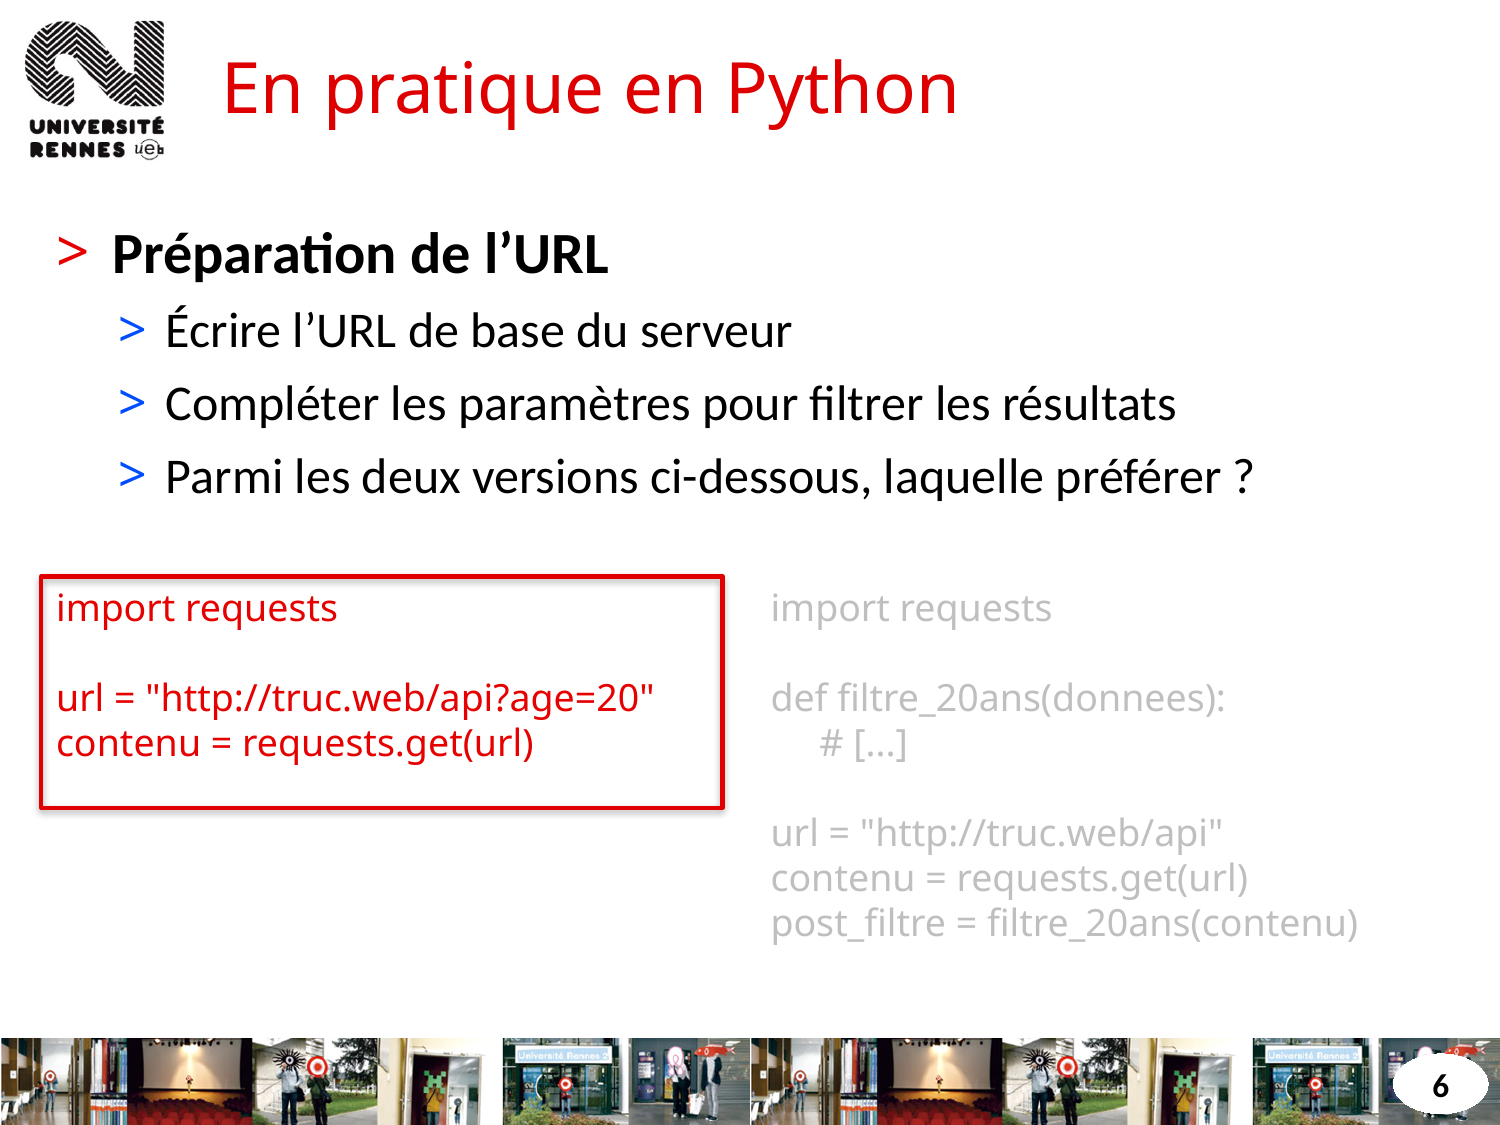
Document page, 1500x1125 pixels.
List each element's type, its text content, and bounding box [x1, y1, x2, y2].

picture [0, 0, 186, 169]
text_box [41, 576, 723, 808]
text_box import requests def filtre_20ans(donnees): # [...] url = "http://truc.web/api" contenu = requests.get(url) post_filtre = filtre_20ans(contenu) [755, 576, 1419, 952]
picture [0, 1038, 1500, 1125]
list Préparation de l’URL Écrire l’URL de base du serveur Compléter les paramètres pour filtrer les résultats Parmi les deux versions ci-dessous, laquelle préférer ? [41, 208, 1471, 1012]
title En pratique en Python [206, 2, 1471, 169]
slide_number 6 [1393, 1053, 1489, 1114]
